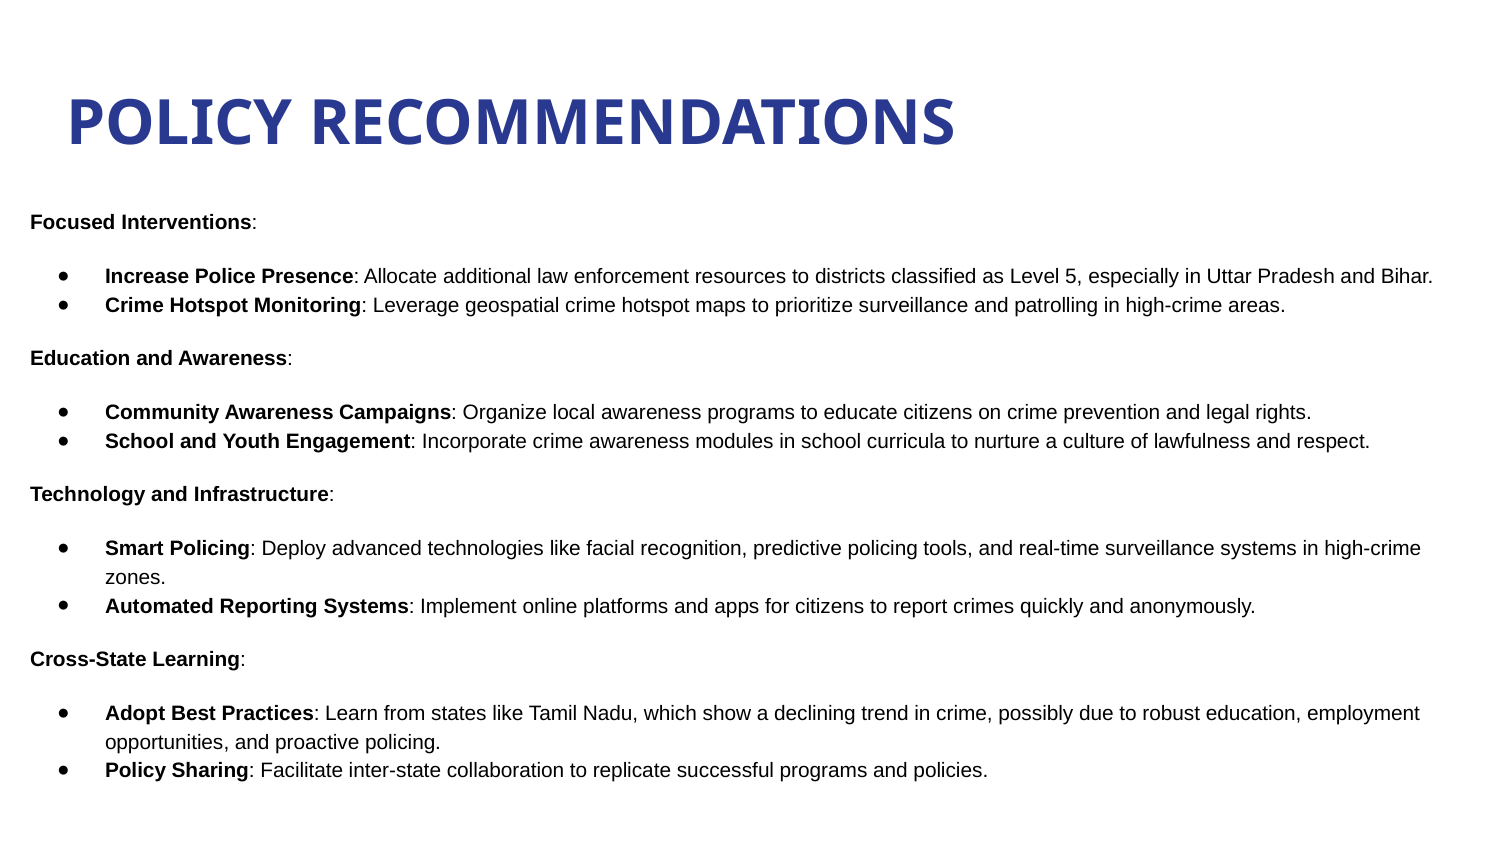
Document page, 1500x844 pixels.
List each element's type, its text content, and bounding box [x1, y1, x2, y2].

title POLICY RECOMMENDATIONS [51, 67, 1449, 167]
text_box Focused Interventions: Increase Police Presence: Allocate additional law enforcement resources to districts classified as Level 5, especially in Uttar Pradesh and Bihar. Crime Hotspot Monitoring: Leverage geospatial crime hotspot maps to prioritize surveillance and patrolling in high-crime areas. Education and Awareness: Community Awareness Campaigns: Organize local awareness programs to educate citizens on crime prevention and legal rights. School and Youth Engagement: Incorporate crime awareness modules in school curricula to nurture a culture of lawfulness and respect. Technology and Infrastructure: Smart Policing: Deploy advanced technologies like facial recognition, predictive policing tools, and real-time surveillance systems in high-crime zones. Automated Reporting Systems: Implement online platforms and apps for citizens to report crimes quickly and anonymously. Cross-State Learning: Adopt Best Practices: Learn from states like Tamil Nadu, which show a declining trend in crime, possibly due to robust education, employment opportunities, and proactive policing. Policy Sharing: Facilitate inter-state collaboration to replicate successful programs and policies. [14, 190, 1485, 844]
